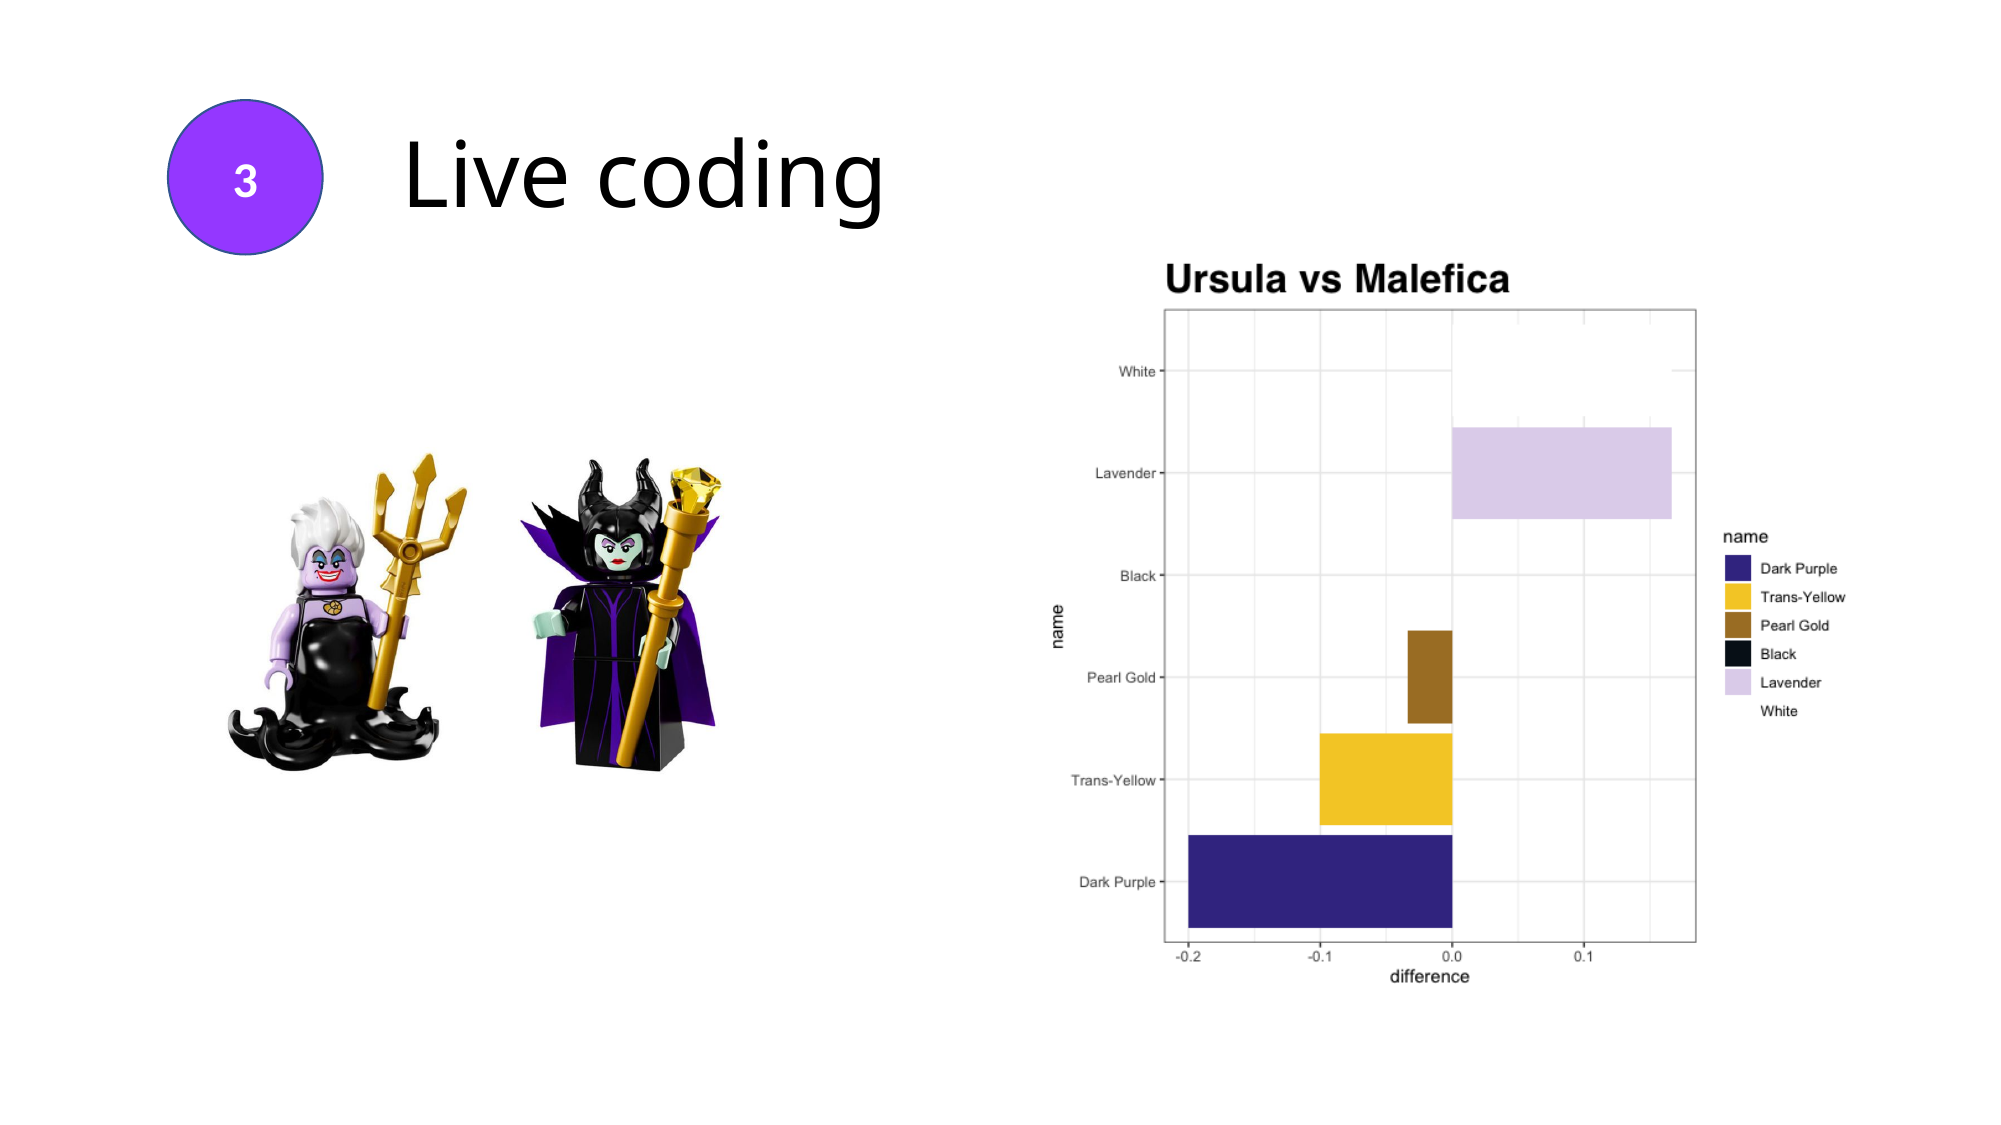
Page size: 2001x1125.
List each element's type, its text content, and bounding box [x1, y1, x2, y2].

text_box 3 [166, 99, 324, 256]
picture [1041, 254, 1864, 995]
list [213, 447, 773, 783]
title Live coding [386, 77, 1863, 278]
